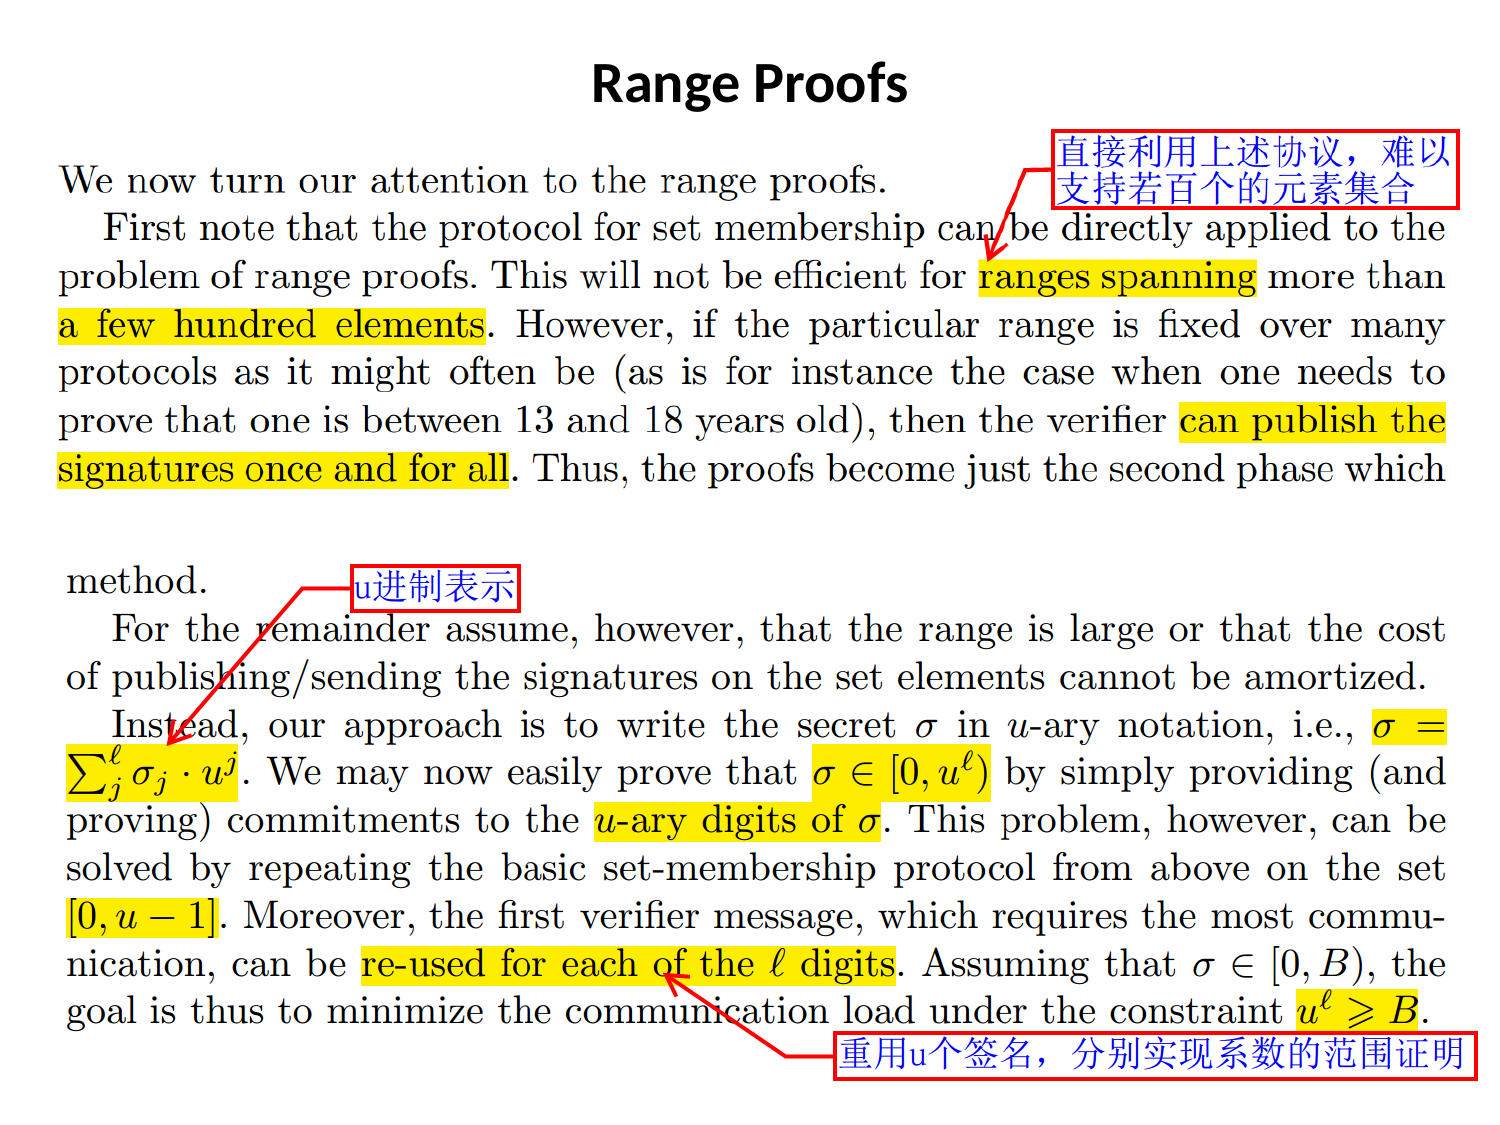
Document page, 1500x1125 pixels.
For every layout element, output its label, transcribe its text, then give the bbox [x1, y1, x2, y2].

picture [50, 557, 1483, 1086]
text_box Range Proofs [0, 37, 1500, 140]
picture [38, 113, 1462, 499]
